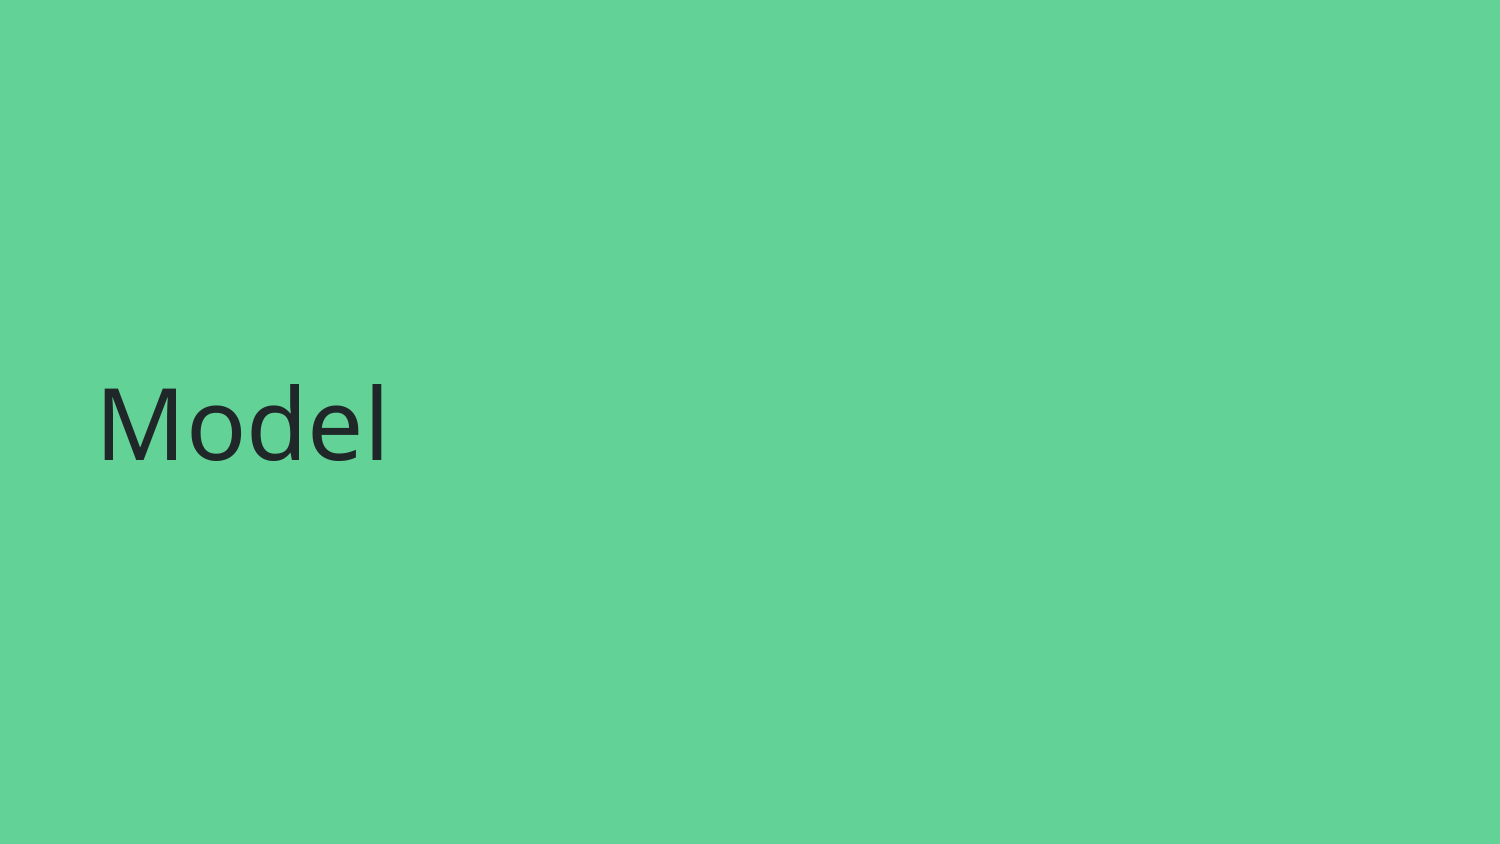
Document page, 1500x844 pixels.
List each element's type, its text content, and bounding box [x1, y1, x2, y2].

title Model [80, 86, 1032, 758]
